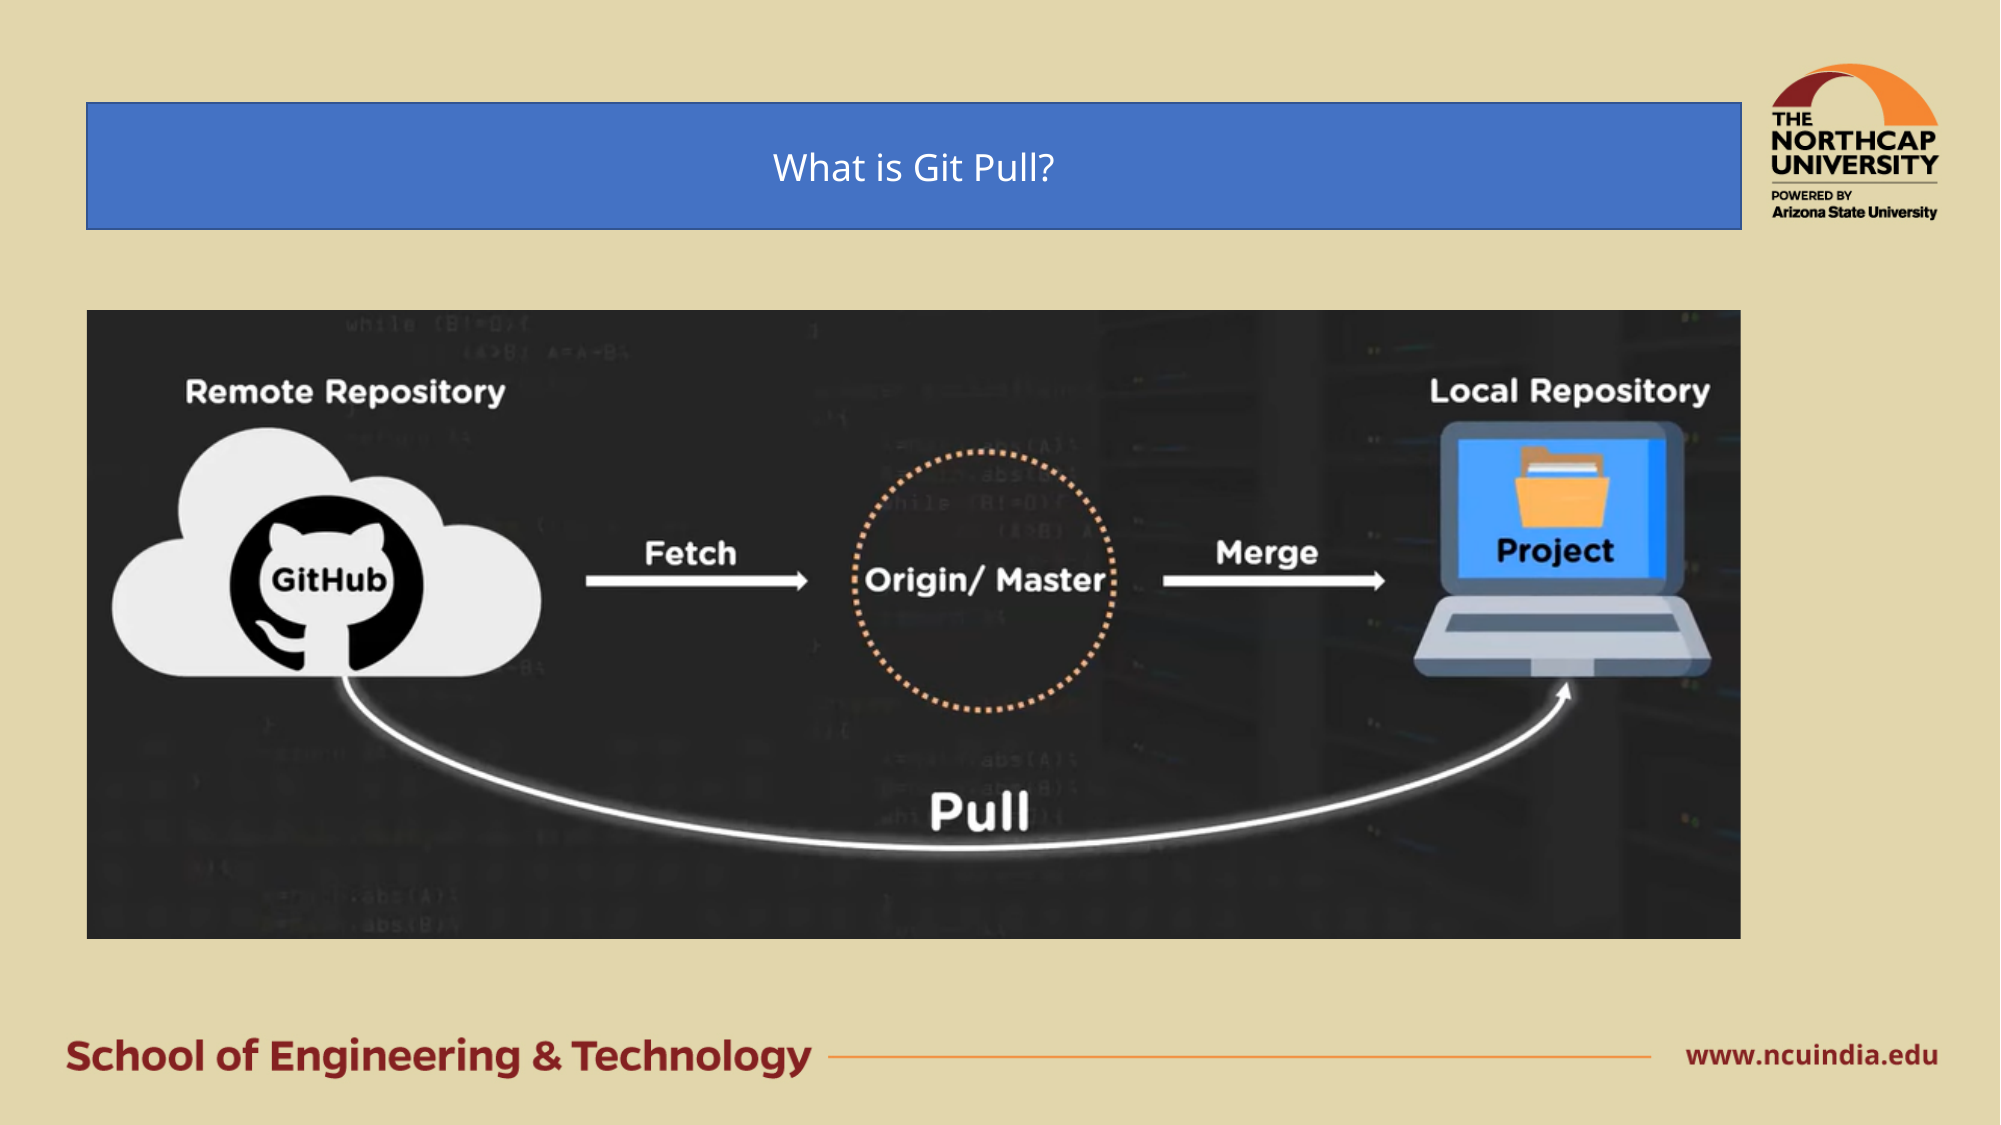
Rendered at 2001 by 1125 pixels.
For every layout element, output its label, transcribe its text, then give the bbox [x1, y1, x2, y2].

text_box What is Git Pull? [86, 102, 1742, 230]
picture [0, 0, 2000, 1125]
